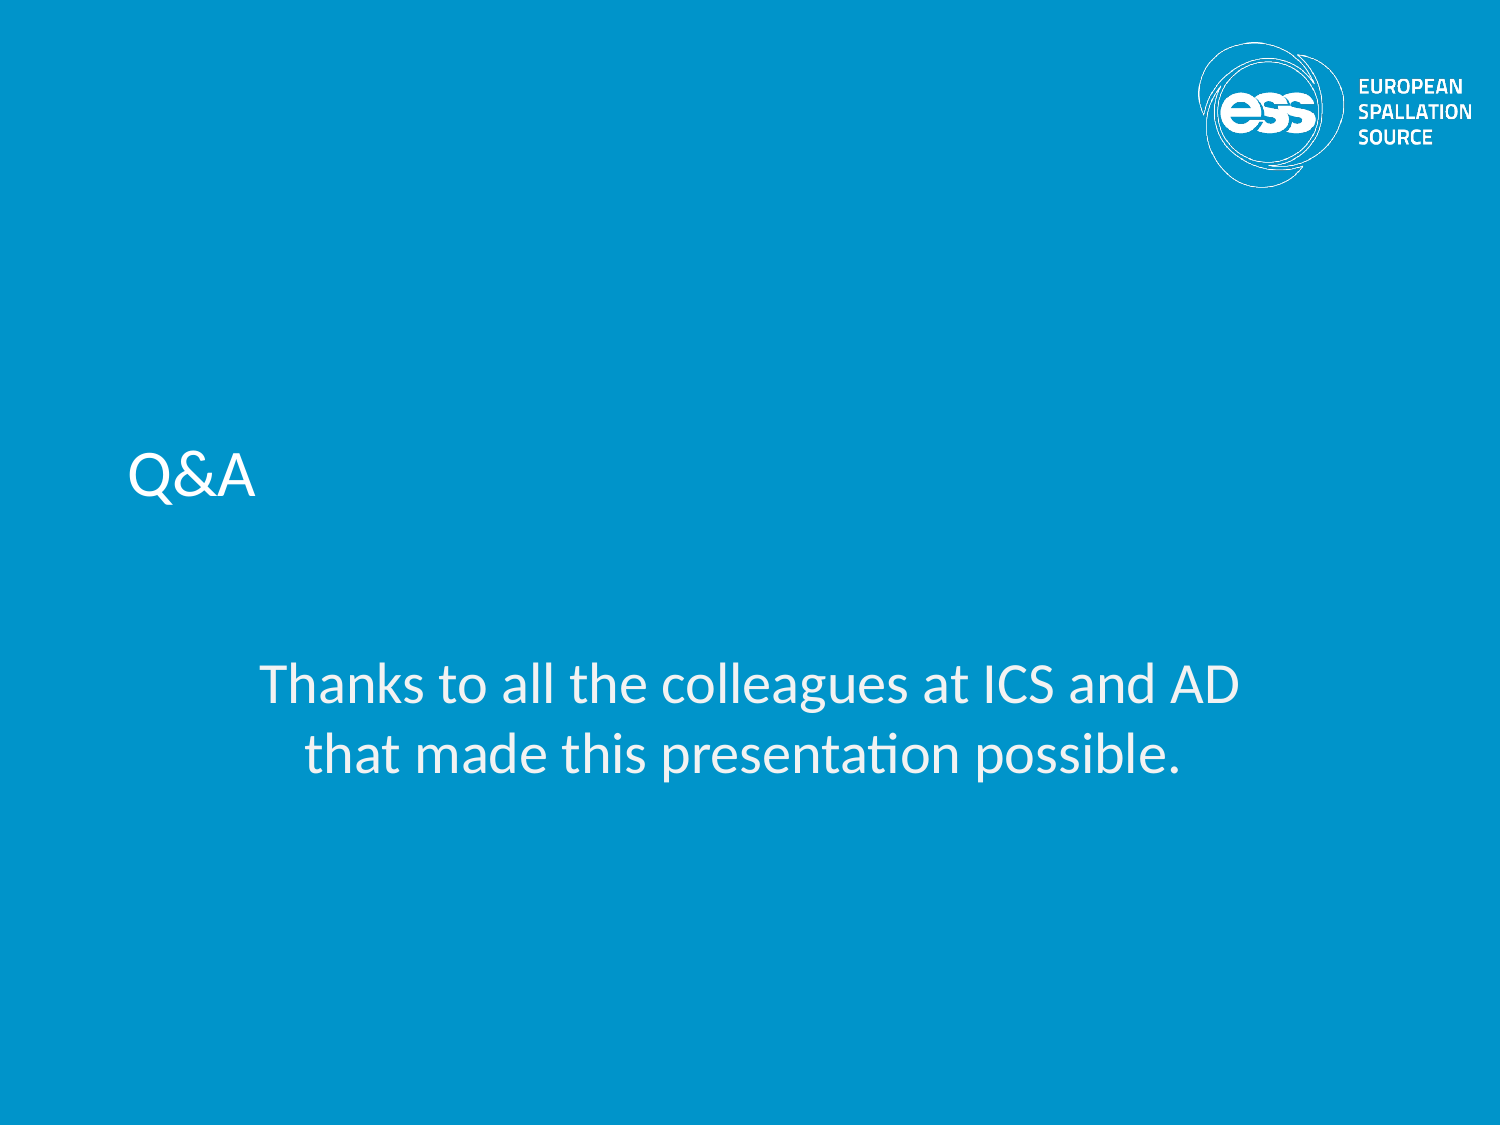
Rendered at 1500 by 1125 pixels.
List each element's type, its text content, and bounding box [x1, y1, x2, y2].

picture [1221, 93, 1315, 133]
picture [1360, 112, 1367, 119]
picture [1429, 105, 1438, 118]
picture [1385, 130, 1395, 144]
picture [1417, 105, 1427, 118]
picture [1450, 79, 1455, 93]
picture [1413, 79, 1422, 93]
picture [1402, 79, 1409, 91]
picture [1371, 130, 1381, 144]
picture [1360, 79, 1368, 93]
title Q&A [112, 349, 1388, 591]
picture [1372, 79, 1381, 93]
picture [1399, 130, 1408, 144]
picture [1437, 79, 1447, 93]
picture [1386, 79, 1395, 93]
picture [1383, 105, 1393, 118]
subtitle Thanks to all the colleagues at ICS and AD that made this presentation possible. [225, 637, 1275, 925]
picture [1424, 130, 1432, 144]
picture [1407, 105, 1414, 118]
picture [1446, 105, 1457, 119]
picture [1411, 130, 1420, 144]
picture [1360, 130, 1367, 144]
picture [1371, 105, 1380, 118]
picture [1466, 105, 1470, 118]
picture [1455, 79, 1461, 93]
picture [1426, 79, 1434, 93]
picture [1360, 105, 1367, 111]
picture [1461, 105, 1465, 118]
picture [1398, 80, 1406, 93]
picture [1396, 105, 1403, 118]
